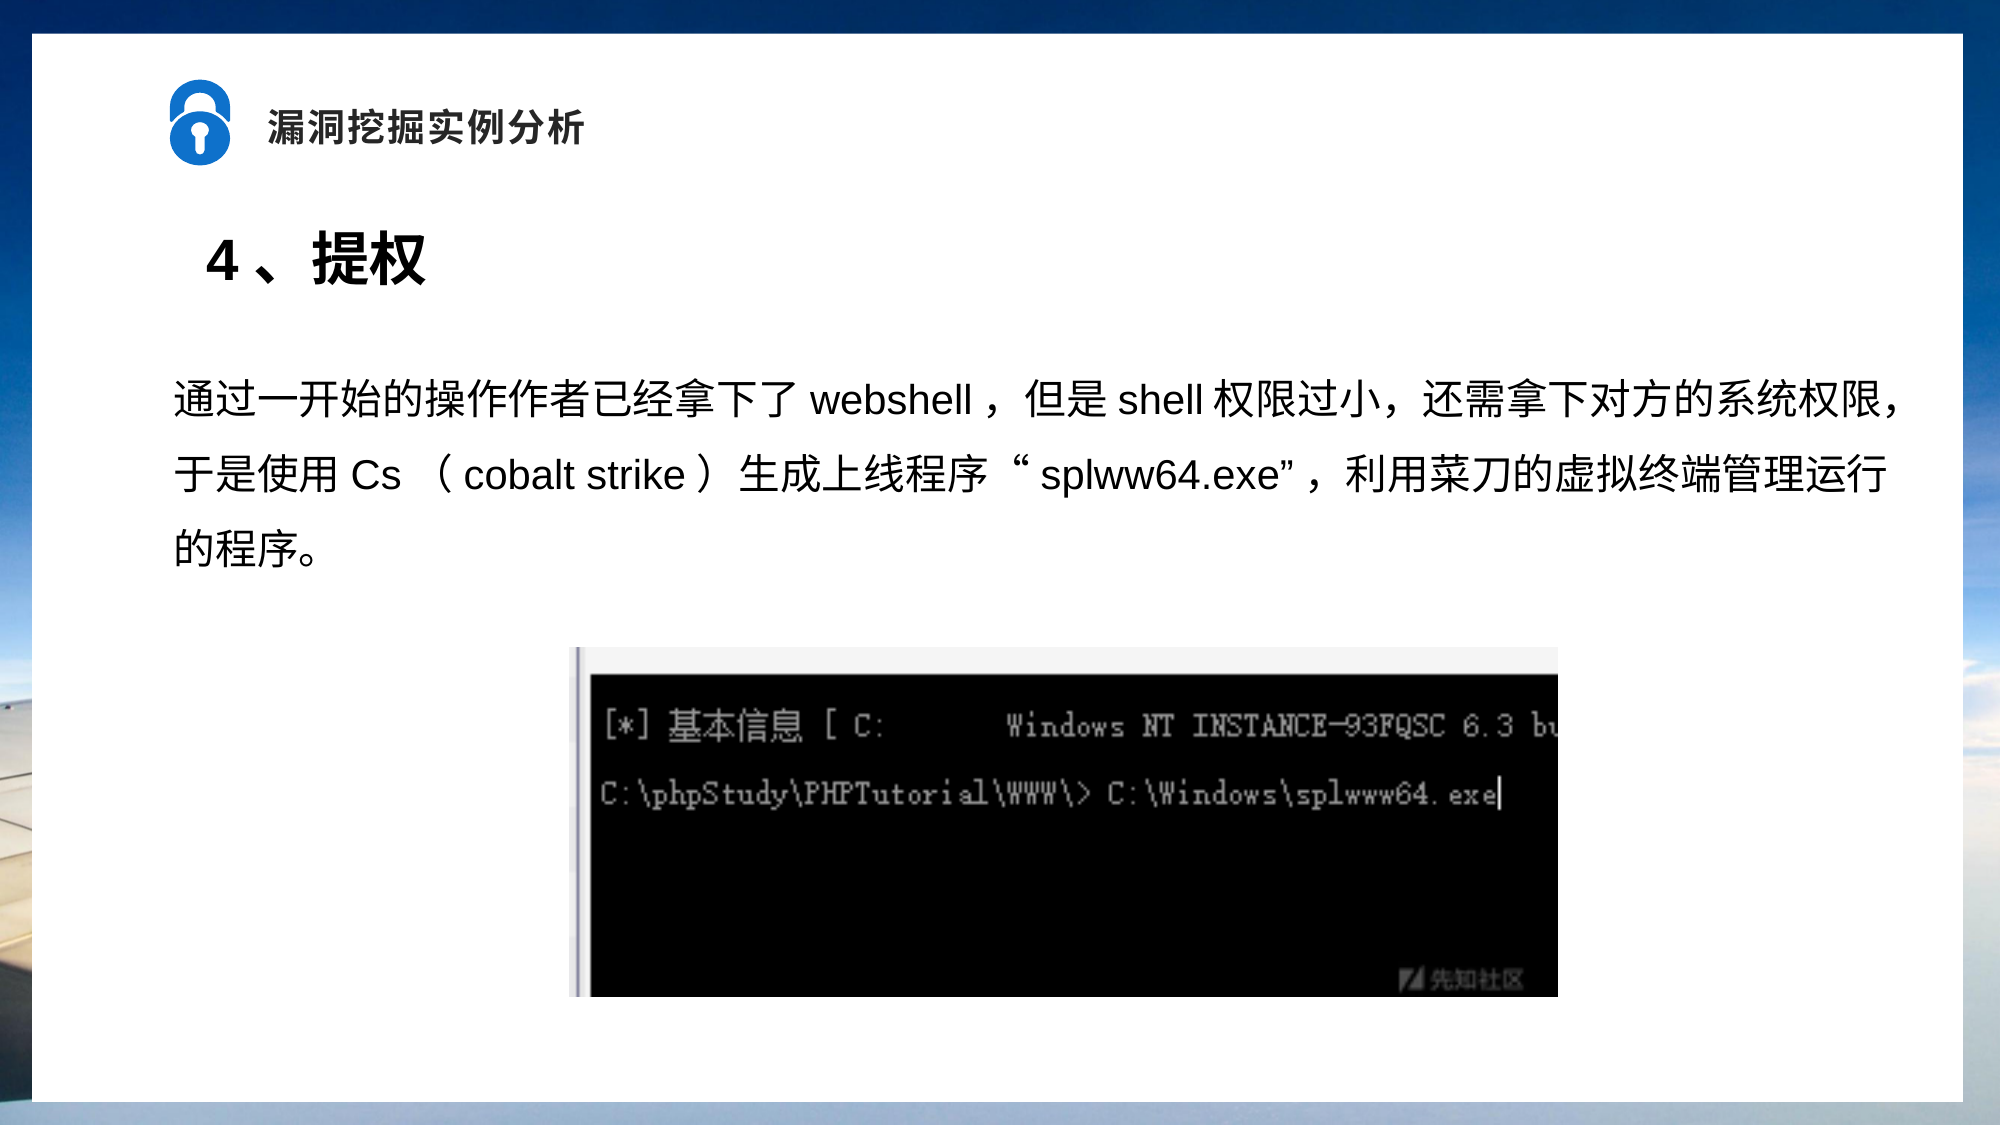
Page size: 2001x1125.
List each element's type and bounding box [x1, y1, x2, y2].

picture [0, 0, 2000, 1125]
text_box [169, 79, 231, 166]
